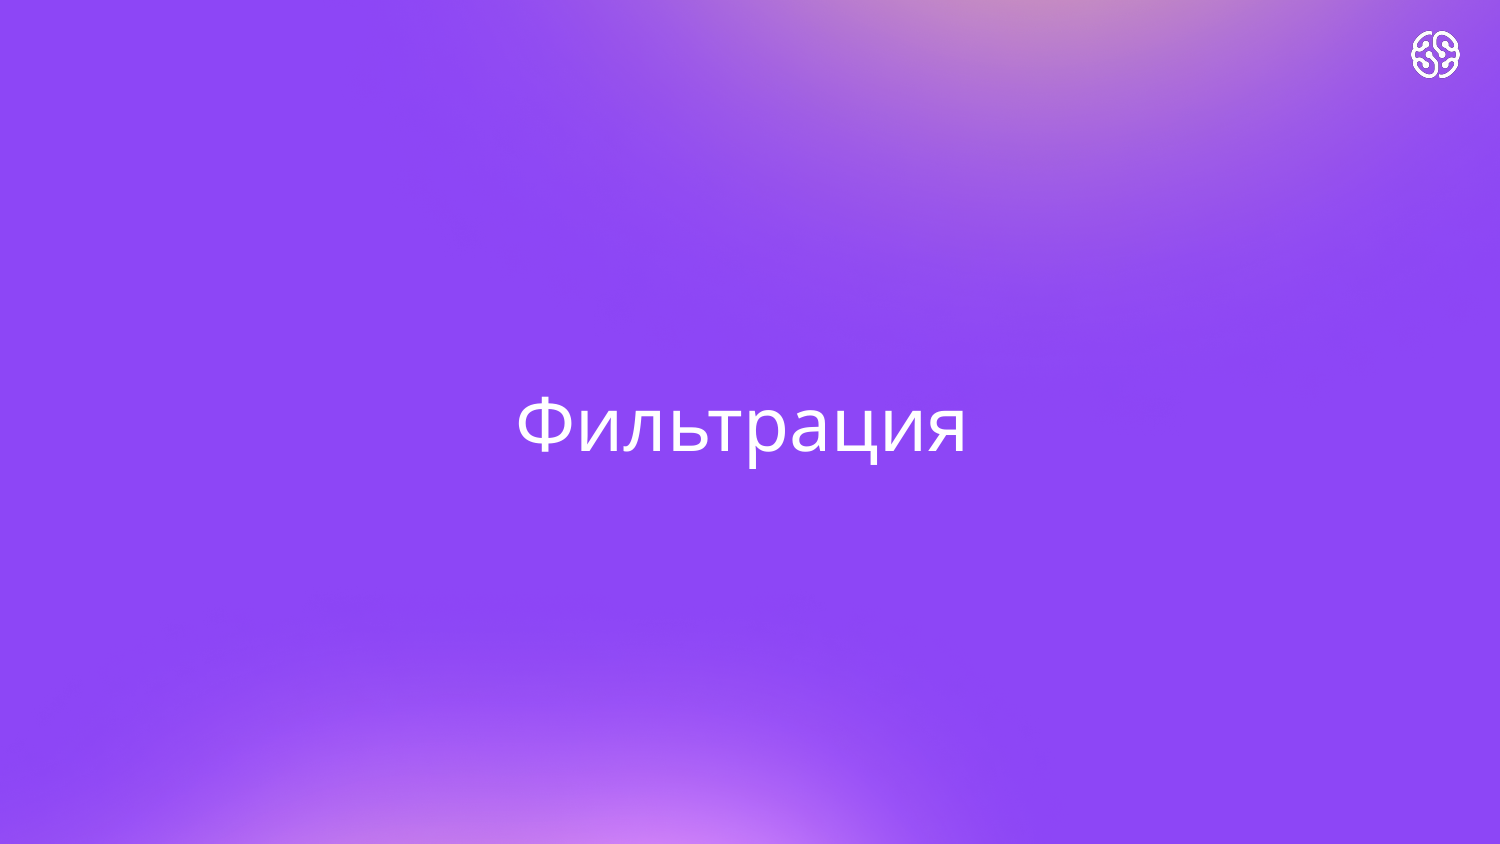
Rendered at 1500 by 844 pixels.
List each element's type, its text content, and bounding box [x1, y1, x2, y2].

title Фильтрация [88, 212, 1412, 632]
picture [0, 0, 1500, 844]
